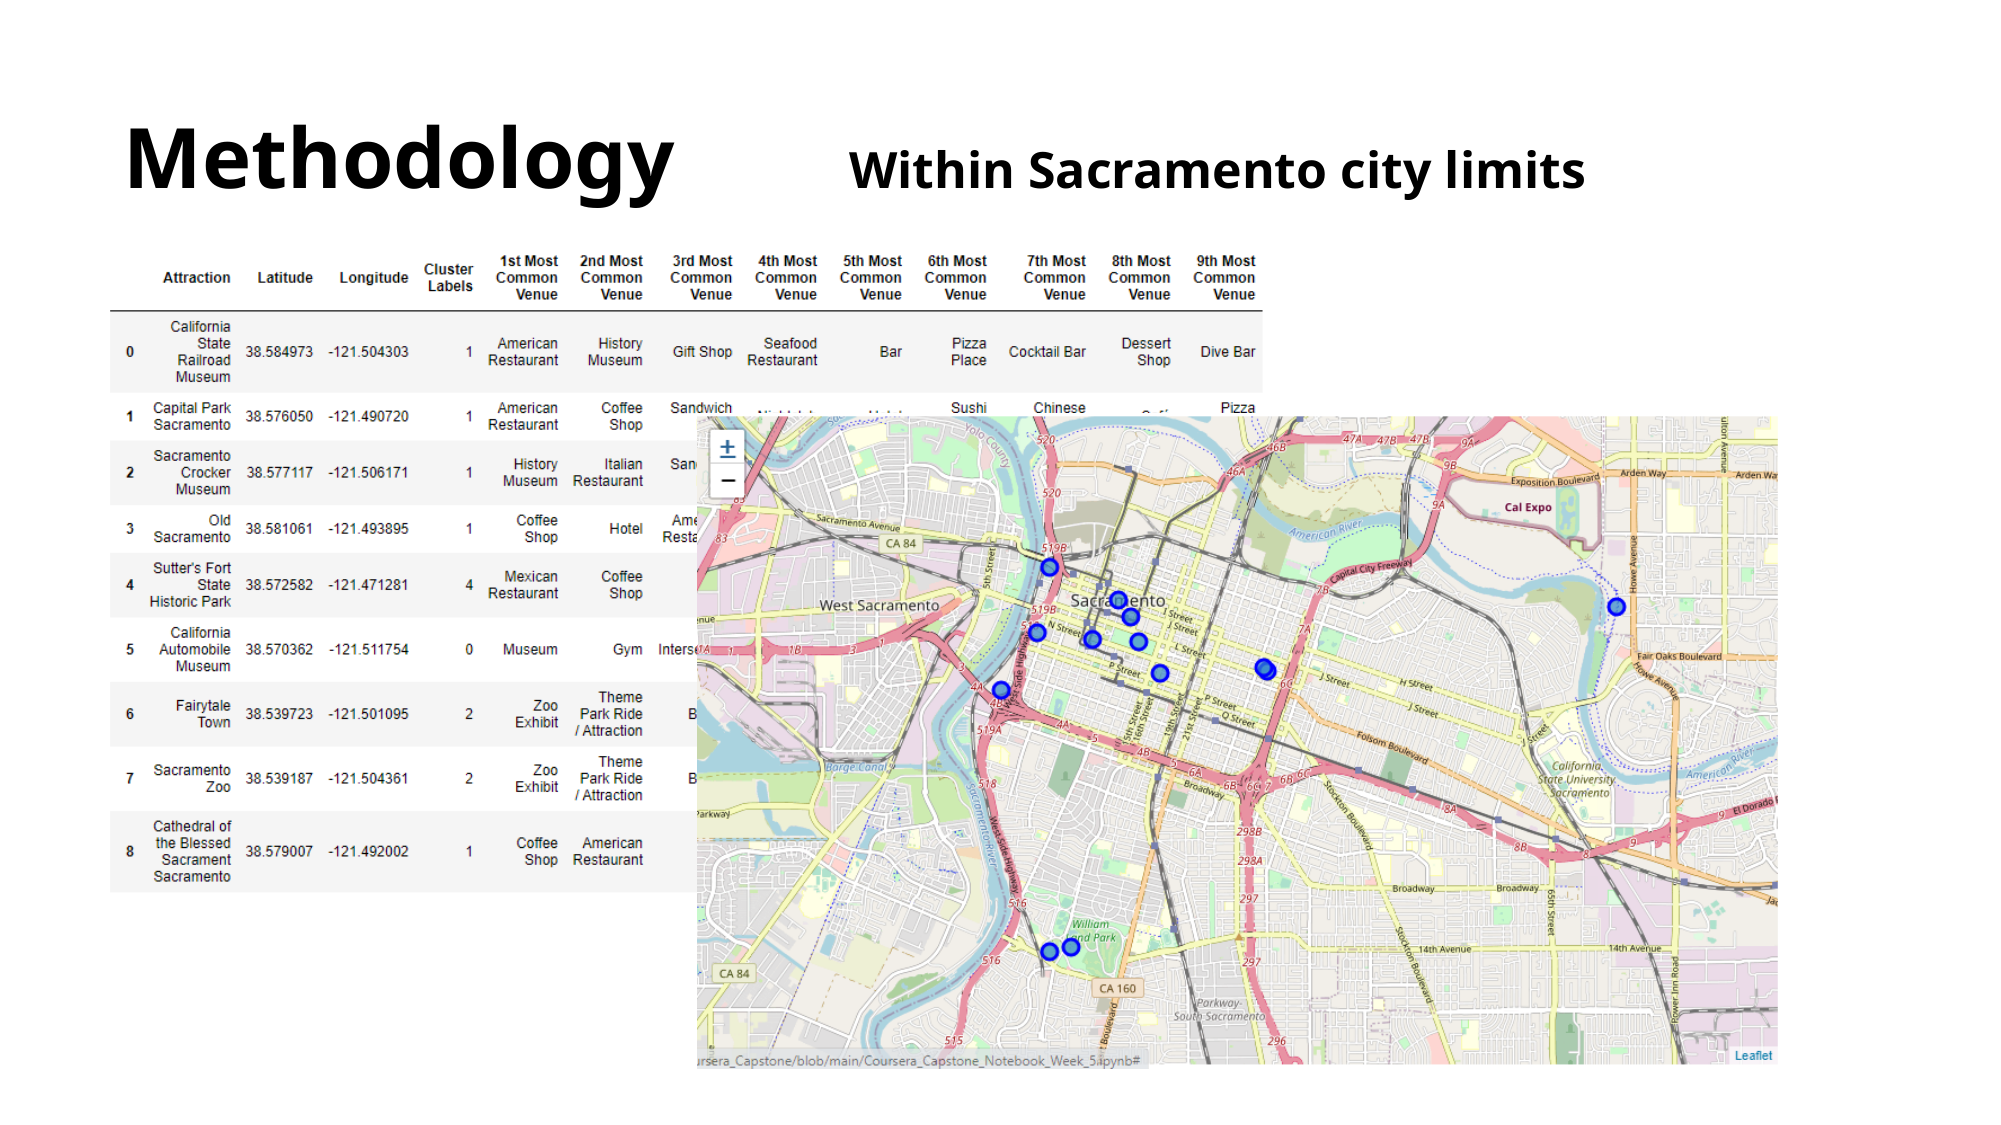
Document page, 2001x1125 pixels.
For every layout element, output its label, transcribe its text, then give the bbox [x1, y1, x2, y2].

text_box Methodology Within Sacramento city limits [109, 97, 1876, 213]
picture [108, 247, 1779, 1069]
